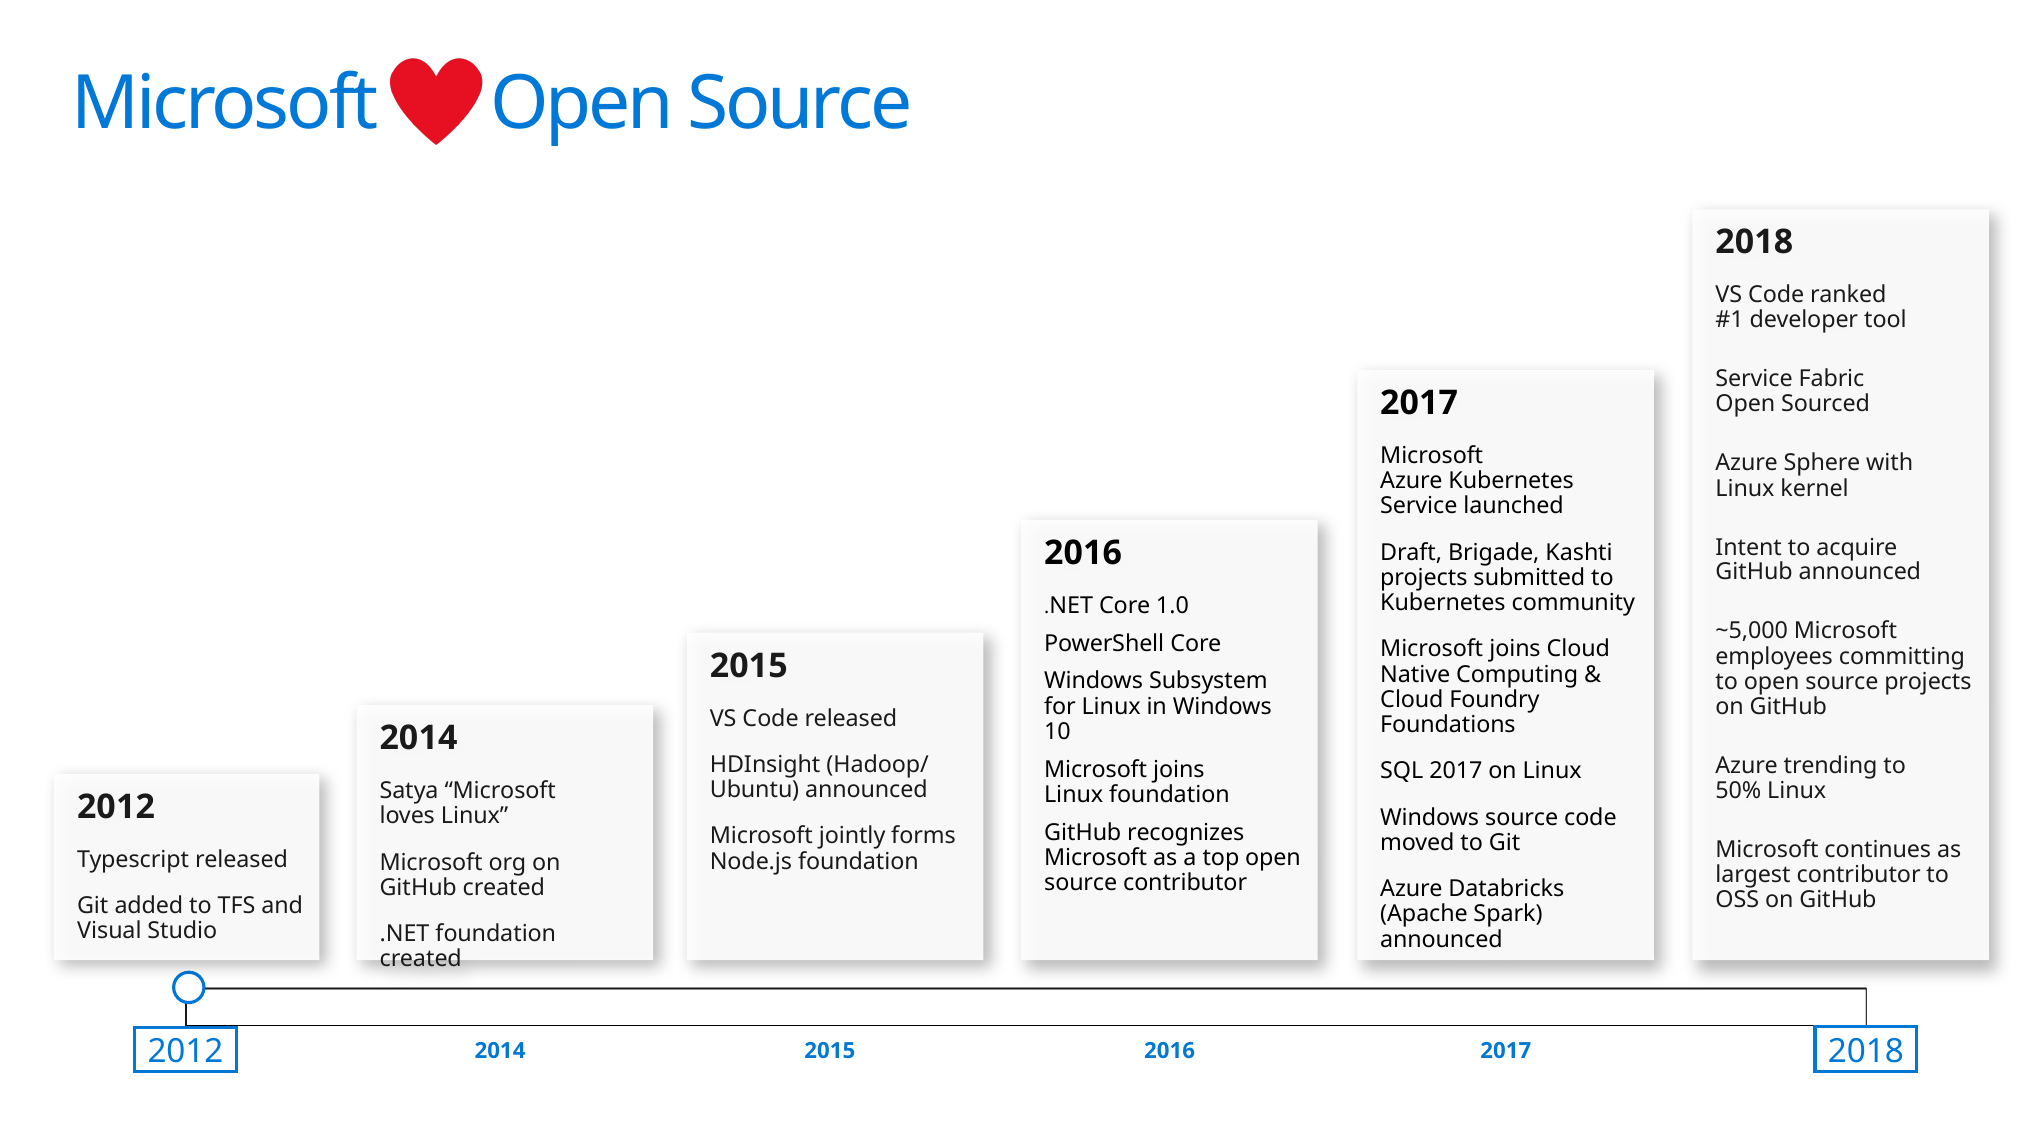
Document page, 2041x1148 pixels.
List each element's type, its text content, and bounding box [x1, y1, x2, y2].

text_box 2017 [1477, 1040, 1535, 1060]
text_box 2014 Satya “Microsoft loves Linux” Microsoft org on GitHub created .NET foundation created [356, 705, 654, 961]
text_box 2018 VS Code ranked #1 developer tool Service Fabric Open Sourced Azure Sphere with Linux kernel Intent to acquire GitHub announced ~5,000 Microsoft employees committing to open source projects on GitHub Azure trending to 50% Linux Microsoft continues as largest contributor to OSS on GitHub [1692, 209, 1989, 961]
text_box 2016 .NET Core 1.0 PowerShell Core Windows Subsystem for Linux in Windows 10 Microsoft joins Linux foundation GitHub recognizes Microsoft as a top open source contributor [1027, 519, 1318, 961]
text_box 2016 [1142, 1040, 1198, 1059]
title Microsoft Open Source [71, 37, 371, 165]
title Microsoft Open Source [501, 37, 1969, 165]
text_box [172, 978, 205, 1003]
text_box 2018 [1815, 1026, 1917, 1072]
text_box 2012 Typescript released Git added to TFS and Visual Studio [54, 774, 320, 961]
text_box 2015 VS Code released HDInsight (Hadoop/ Ubuntu) announced Microsoft jointly forms Node.js foundation [686, 632, 984, 961]
text_box 2014 [472, 1041, 528, 1059]
text_box 2012 [134, 1027, 237, 1072]
picture [371, 37, 501, 167]
text_box 2017 Microsoft Azure Kubernetes Service launched Draft, Brigade, Kashti projects submitted to Kubernetes community Microsoft joins Cloud Native Computing & Cloud Foundry Foundations SQL 2017 on Linux Windows source code moved to Git Azure Databricks (Apache Spark) announced [1357, 370, 1654, 961]
picture [185, 987, 1867, 1028]
text_box 2015 [802, 1041, 858, 1059]
